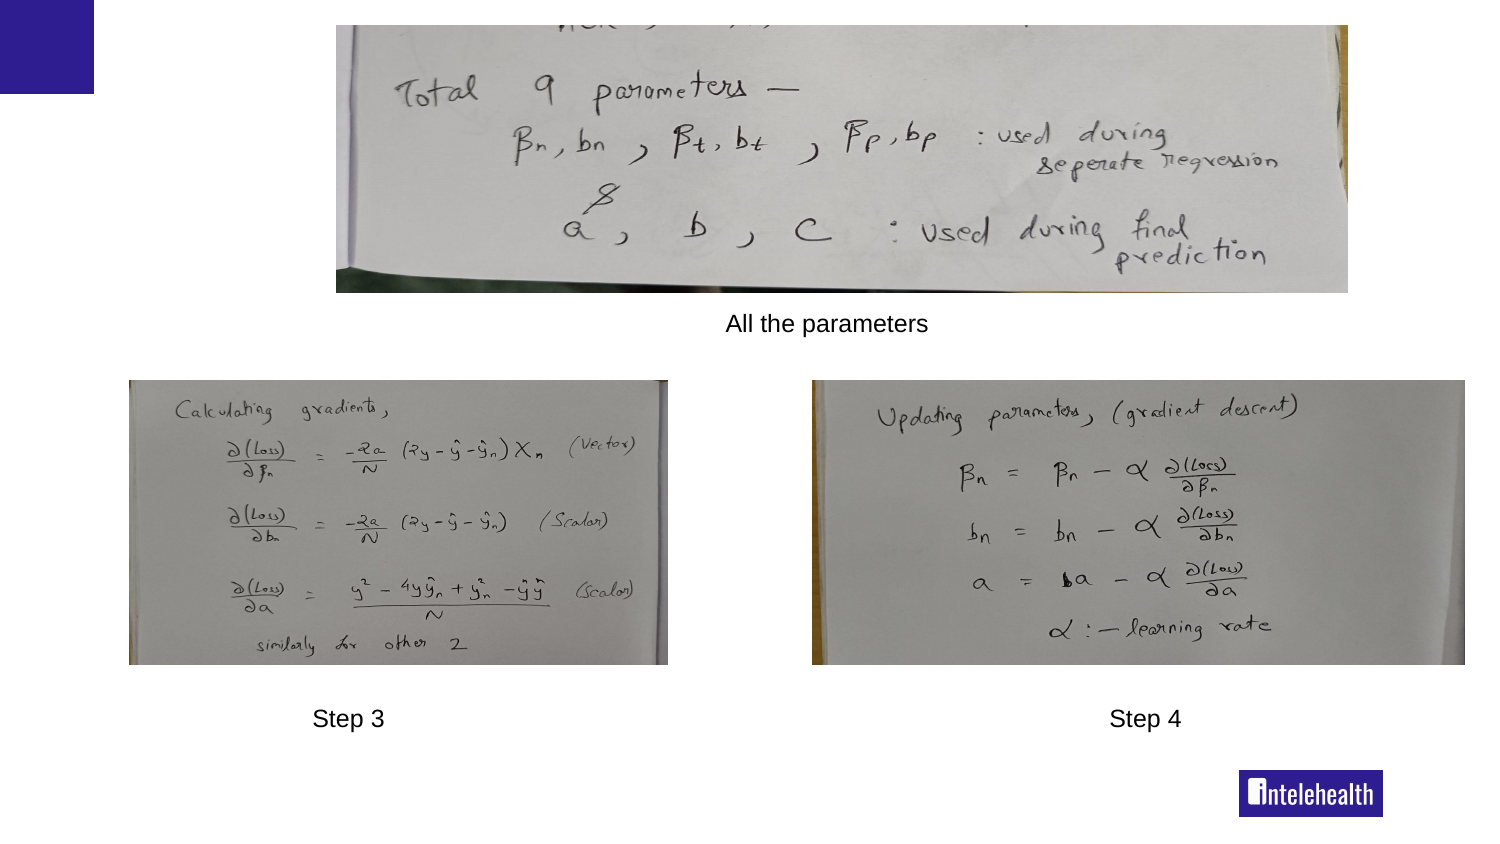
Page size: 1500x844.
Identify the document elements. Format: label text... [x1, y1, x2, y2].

picture [811, 380, 1465, 665]
text_box Step 4 [1094, 687, 1209, 748]
text_box All the parameters [710, 301, 974, 352]
picture [335, 24, 1349, 293]
text_box Step 3 [297, 687, 412, 748]
picture [1239, 770, 1383, 817]
picture [129, 380, 668, 665]
